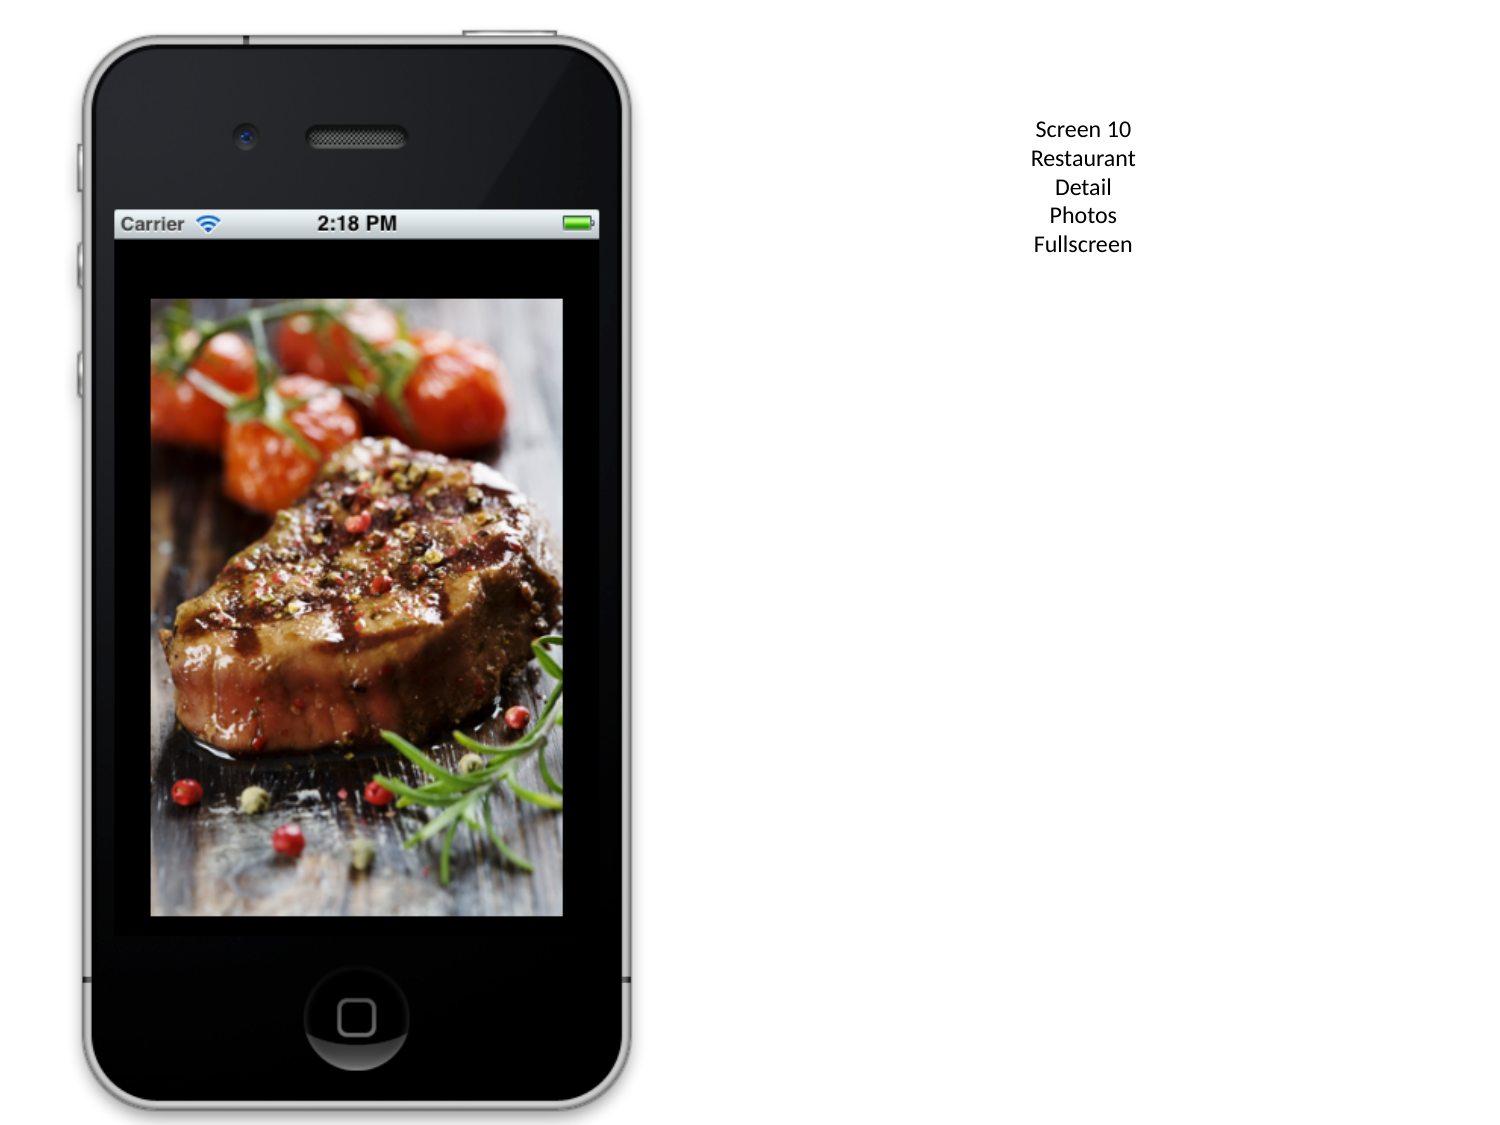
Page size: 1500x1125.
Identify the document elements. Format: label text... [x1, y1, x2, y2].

picture [57, 19, 657, 1125]
title Screen 10 Restaurant Detail Photos Fullscreen [792, 106, 1374, 265]
